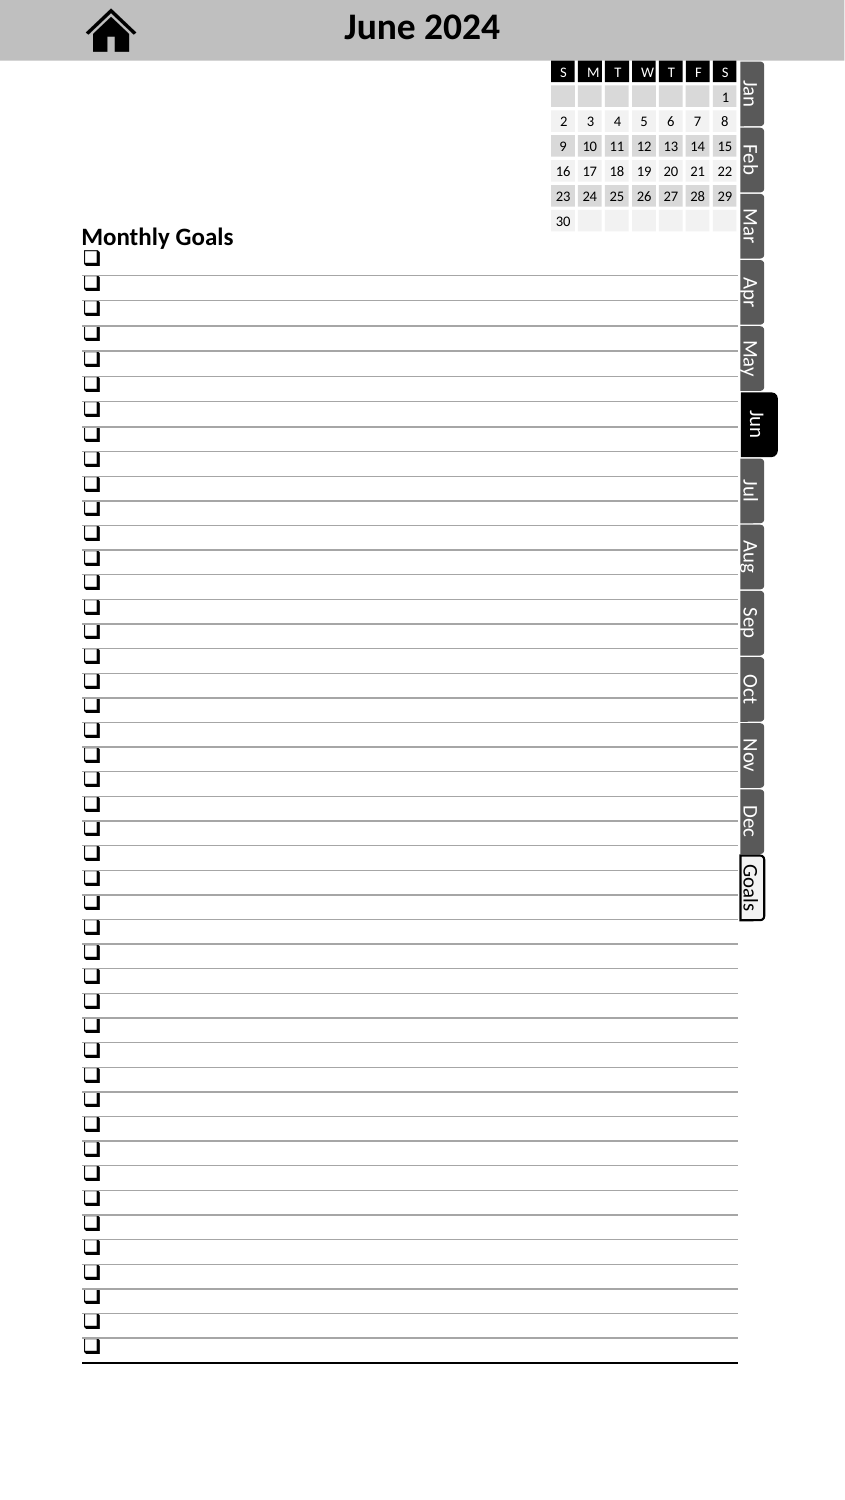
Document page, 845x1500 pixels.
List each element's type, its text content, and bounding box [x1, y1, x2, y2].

list June 2024 [190, 0, 655, 61]
picture [82, 1, 140, 59]
